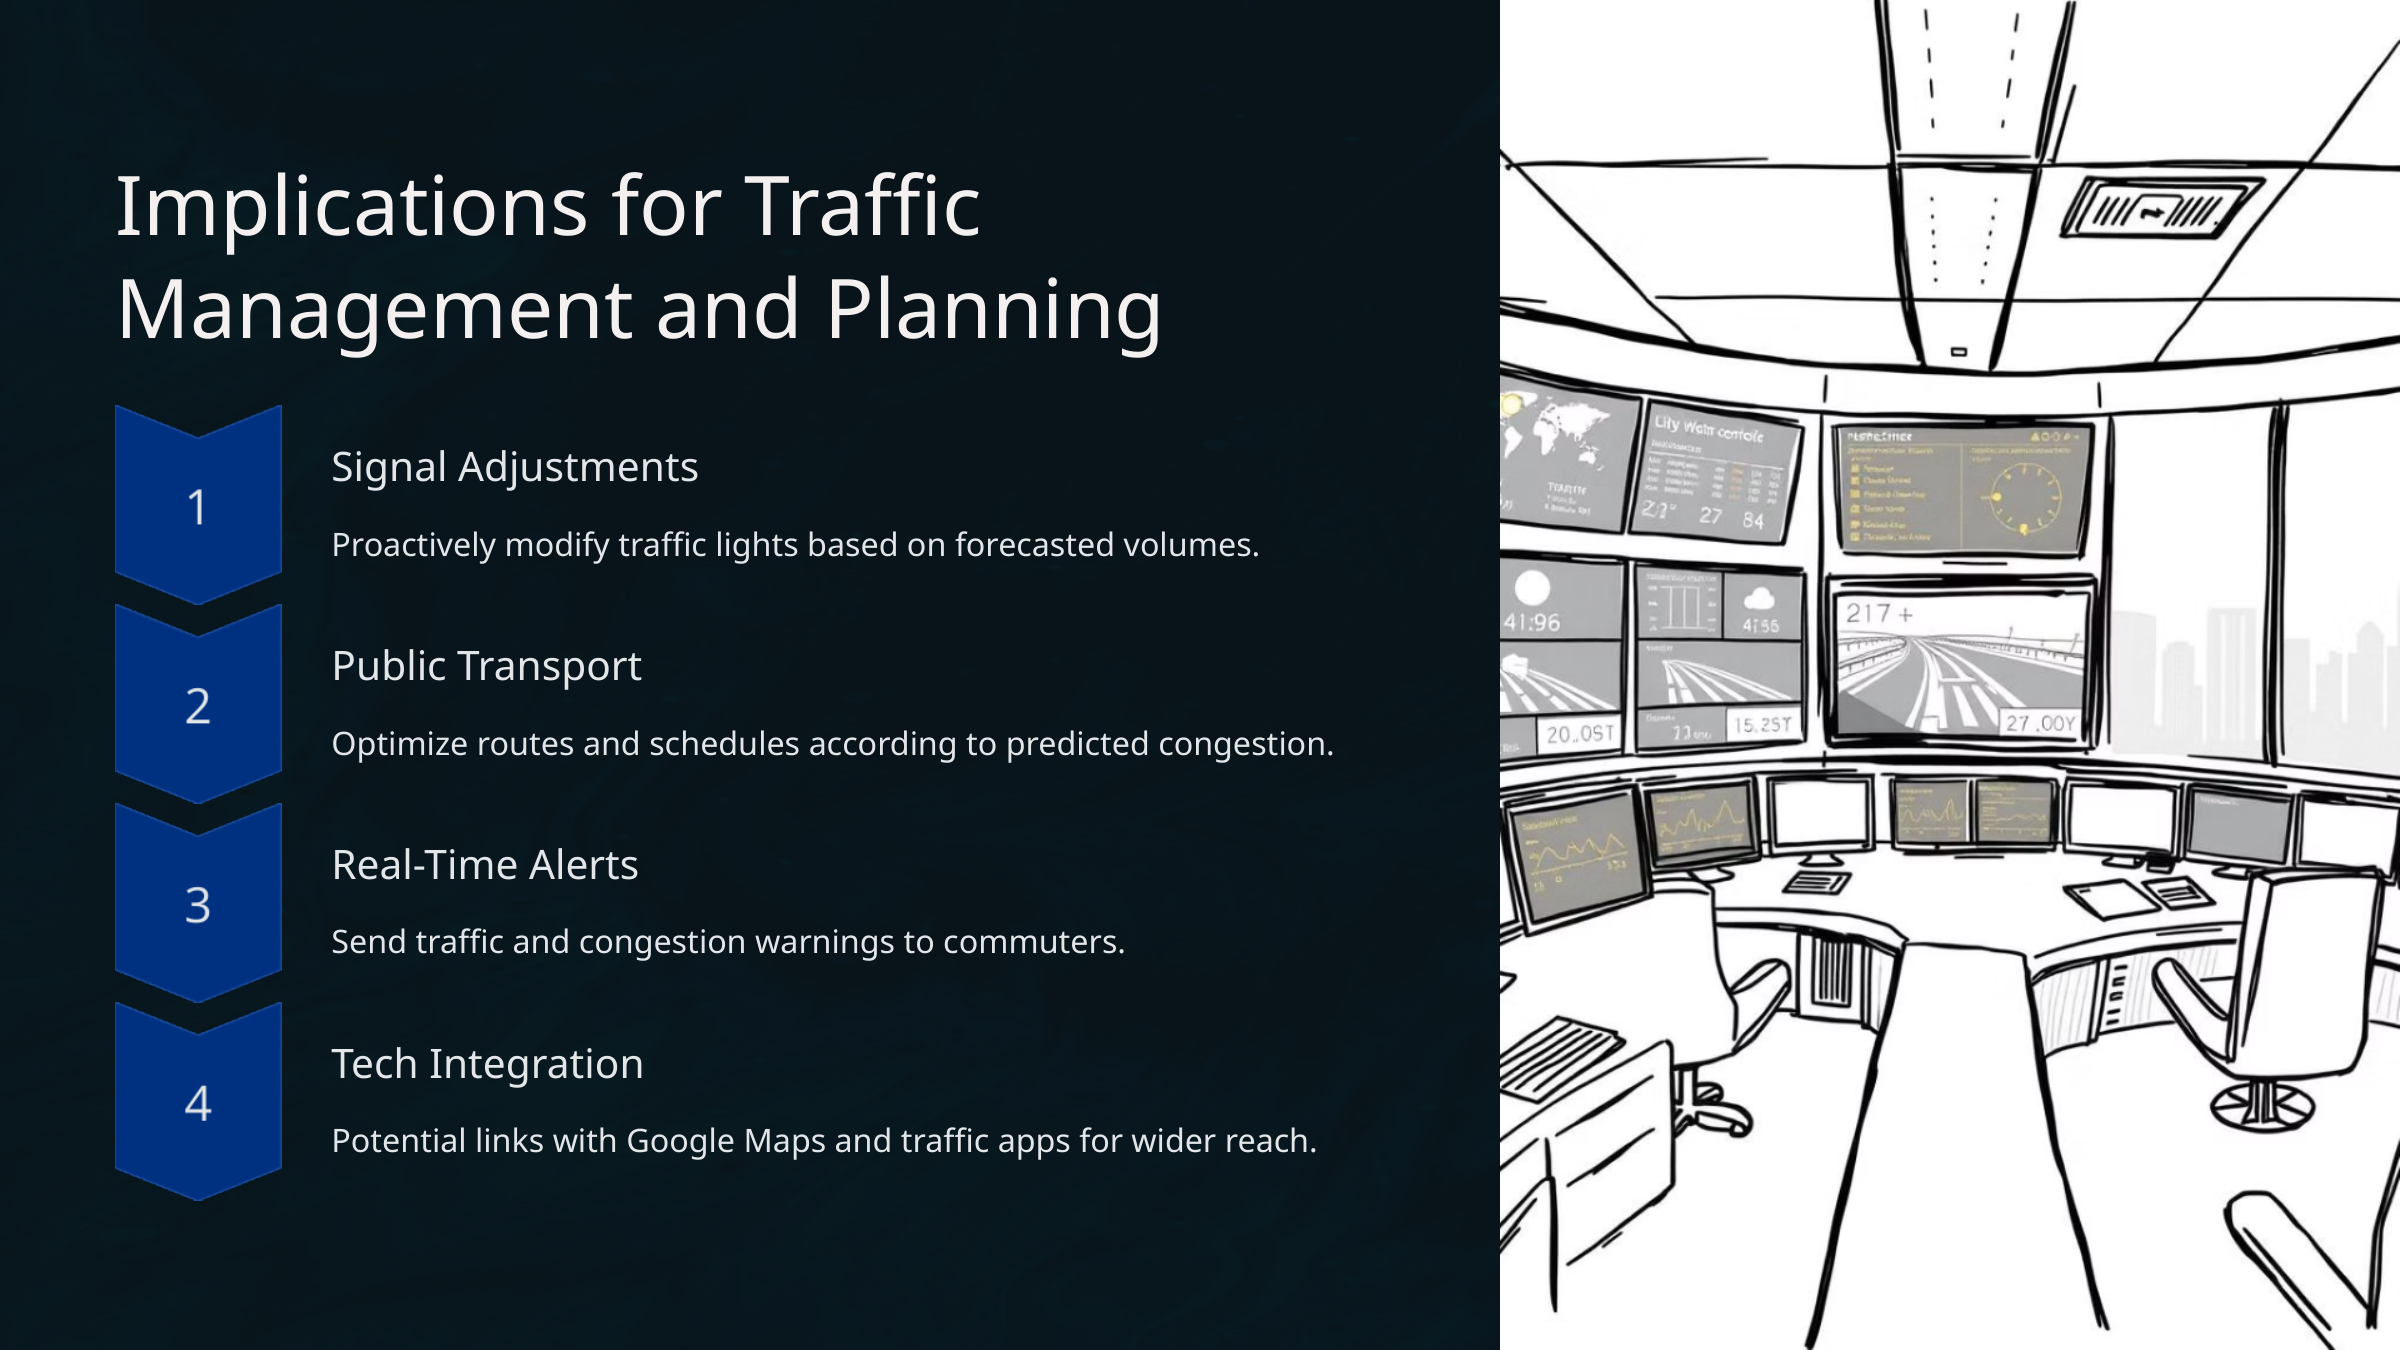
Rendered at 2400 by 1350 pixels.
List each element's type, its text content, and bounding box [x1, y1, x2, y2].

text_box Signal Adjustments [331, 438, 746, 491]
text_box Real-Time Alerts [331, 836, 746, 889]
picture [1499, 0, 2400, 1350]
text_box Proactively modify traffic lights based on forecasted volumes. [331, 510, 1384, 564]
text_box Send traffic and congestion warnings to commuters. [331, 908, 1384, 962]
text_box Public Transport [331, 637, 746, 690]
text_box Implications for Traffic Management and Planning [115, 148, 1384, 356]
text_box Tech Integration [331, 1035, 746, 1088]
picture [115, 405, 282, 1202]
text_box Optimize routes and schedules according to predicted congestion. [331, 709, 1384, 763]
text_box Potential links with Google Maps and traffic apps for wider reach. [331, 1106, 1384, 1160]
